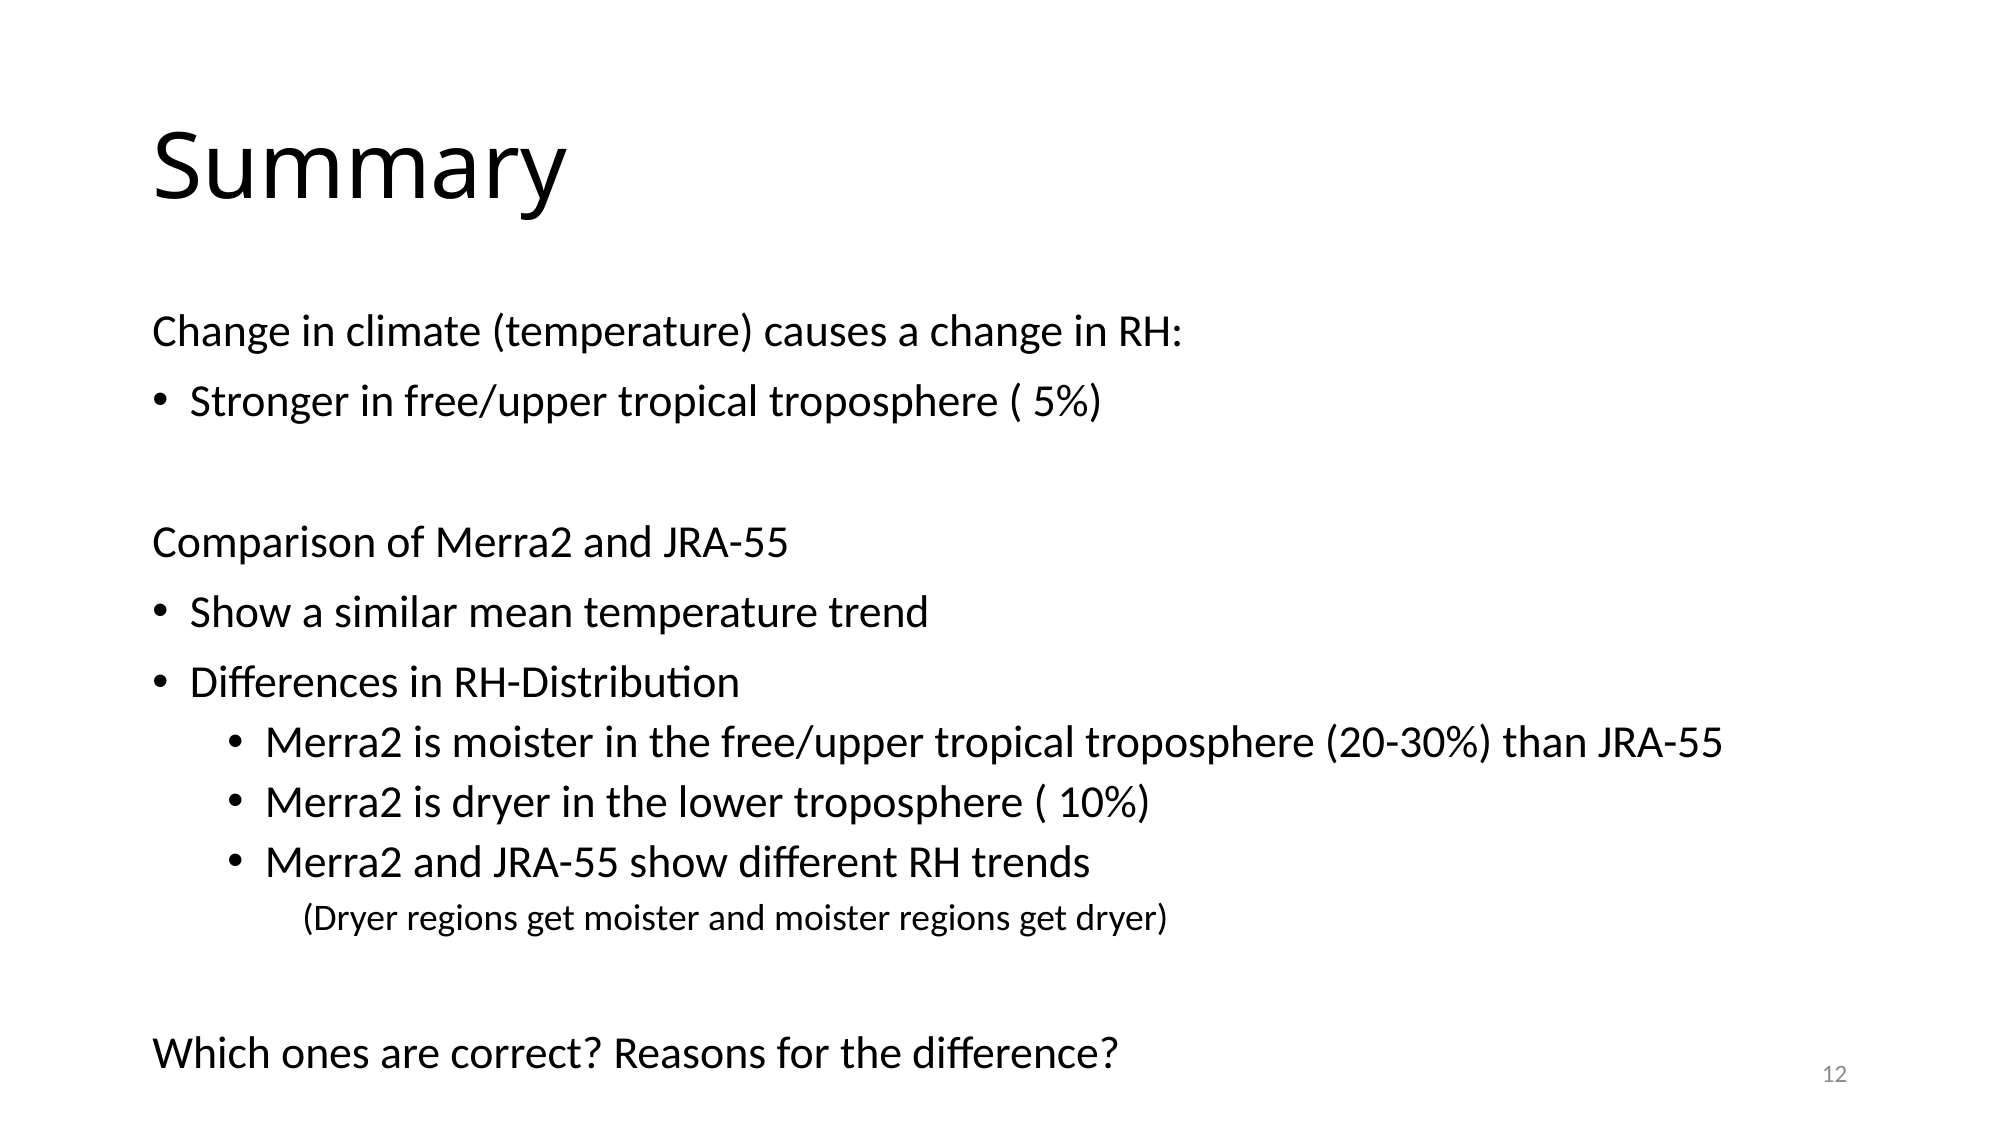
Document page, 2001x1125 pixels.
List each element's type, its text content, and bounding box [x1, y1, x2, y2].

title Summary [137, 59, 1863, 278]
slide_number 12 [1412, 1042, 1863, 1103]
